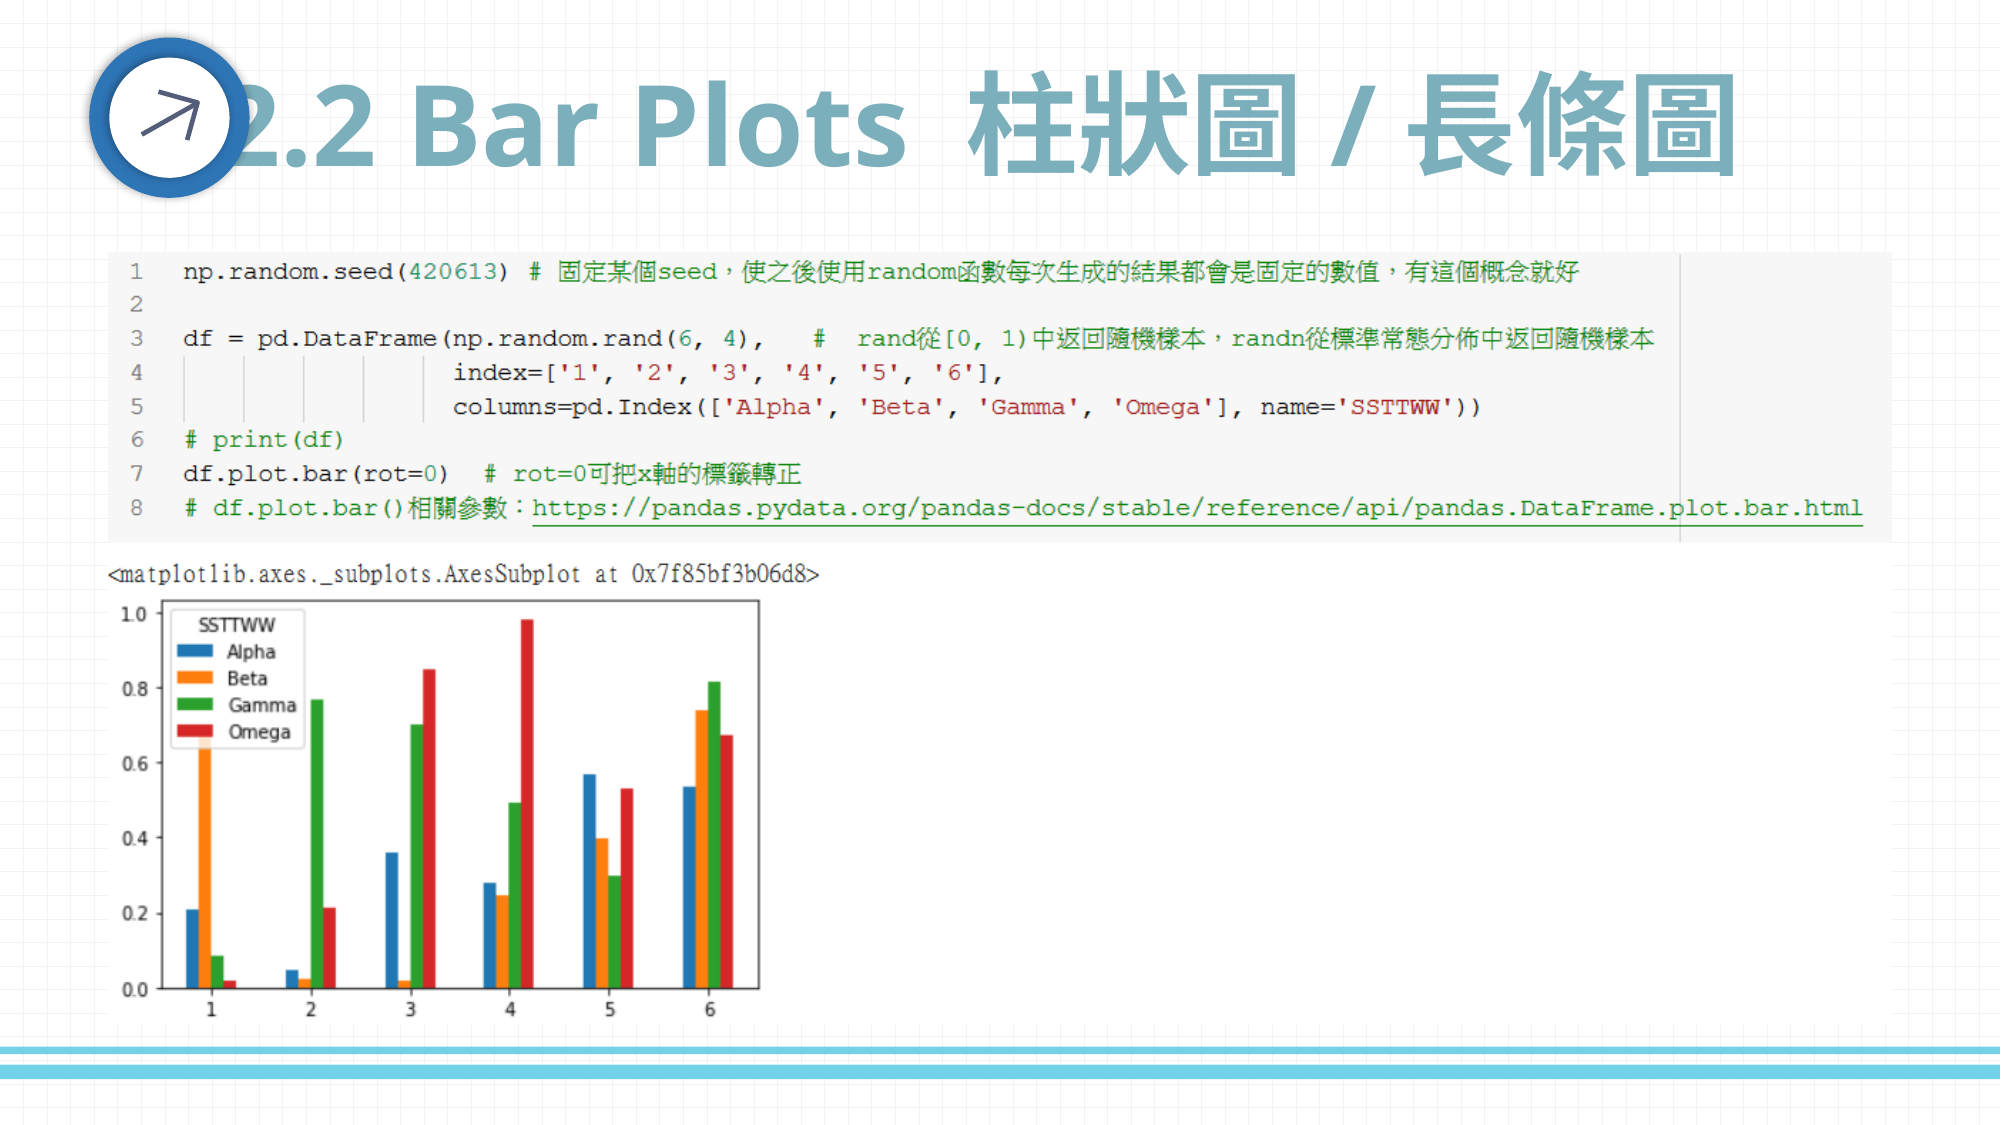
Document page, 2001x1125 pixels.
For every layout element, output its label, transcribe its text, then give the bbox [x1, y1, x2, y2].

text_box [89, 37, 250, 198]
picture [108, 252, 1892, 1026]
list 2.2 Bar Plots 柱狀圖/長條圖 [250, 68, 1842, 176]
